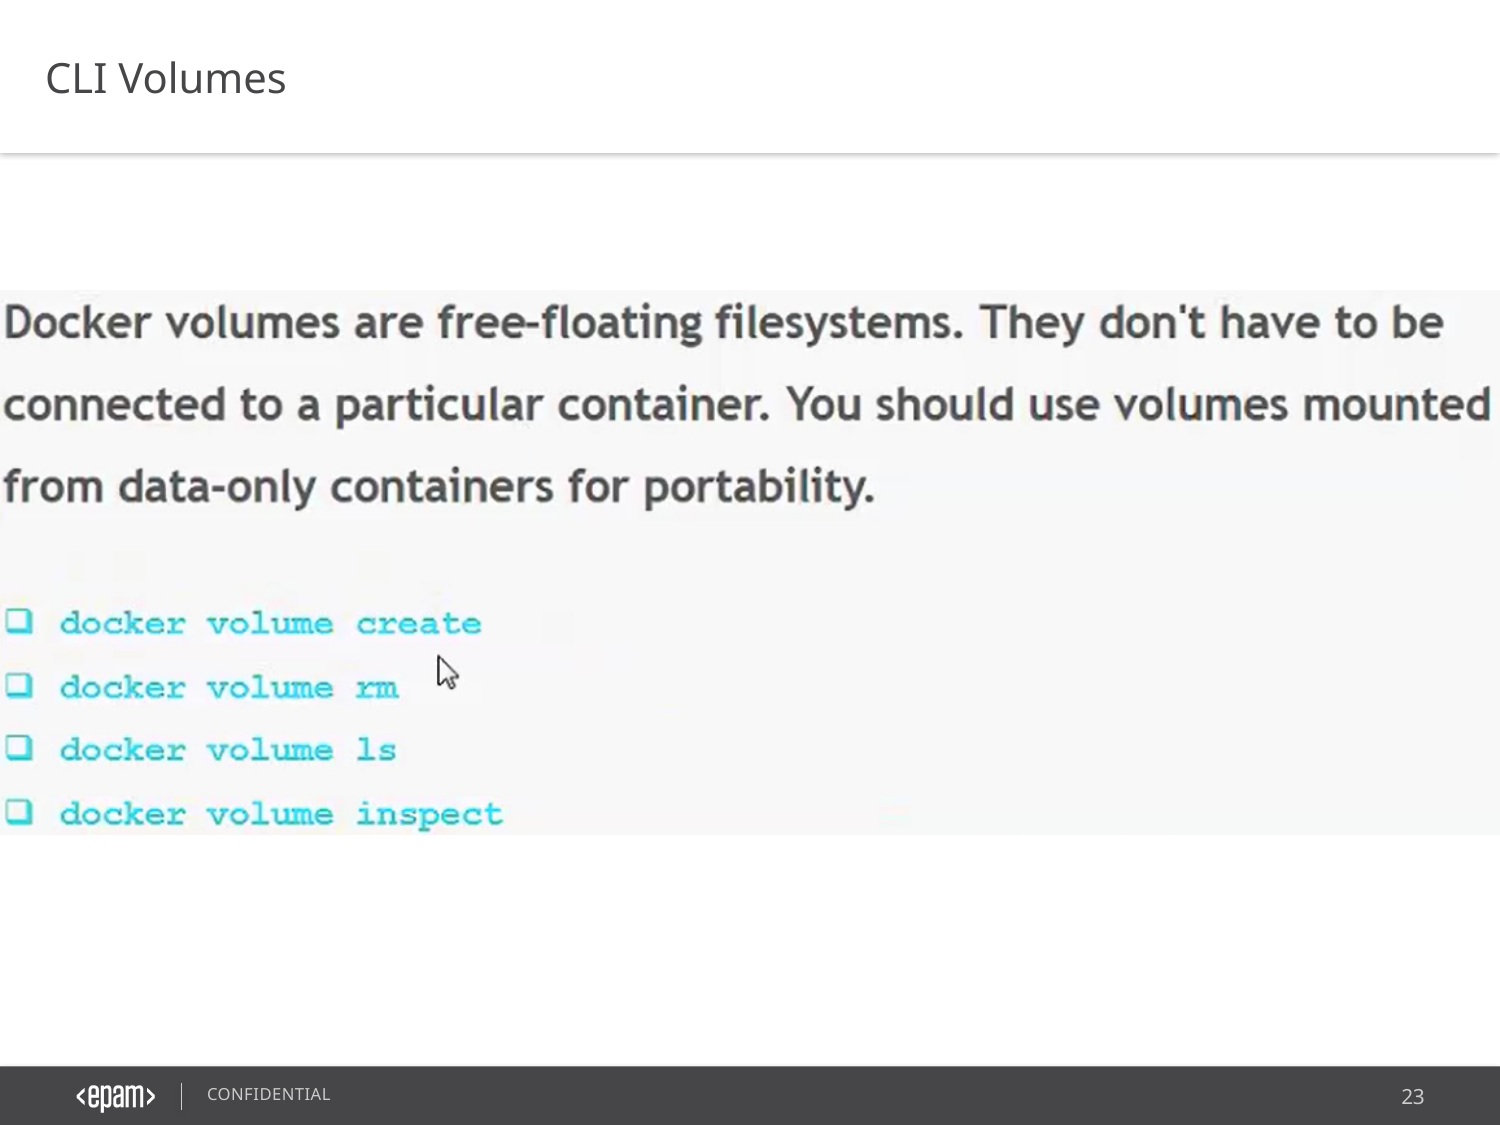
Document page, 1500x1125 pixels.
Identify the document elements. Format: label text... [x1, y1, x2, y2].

picture [0, 290, 1500, 835]
picture [76, 1085, 155, 1113]
list CLI Volumes [0, 0, 1500, 153]
